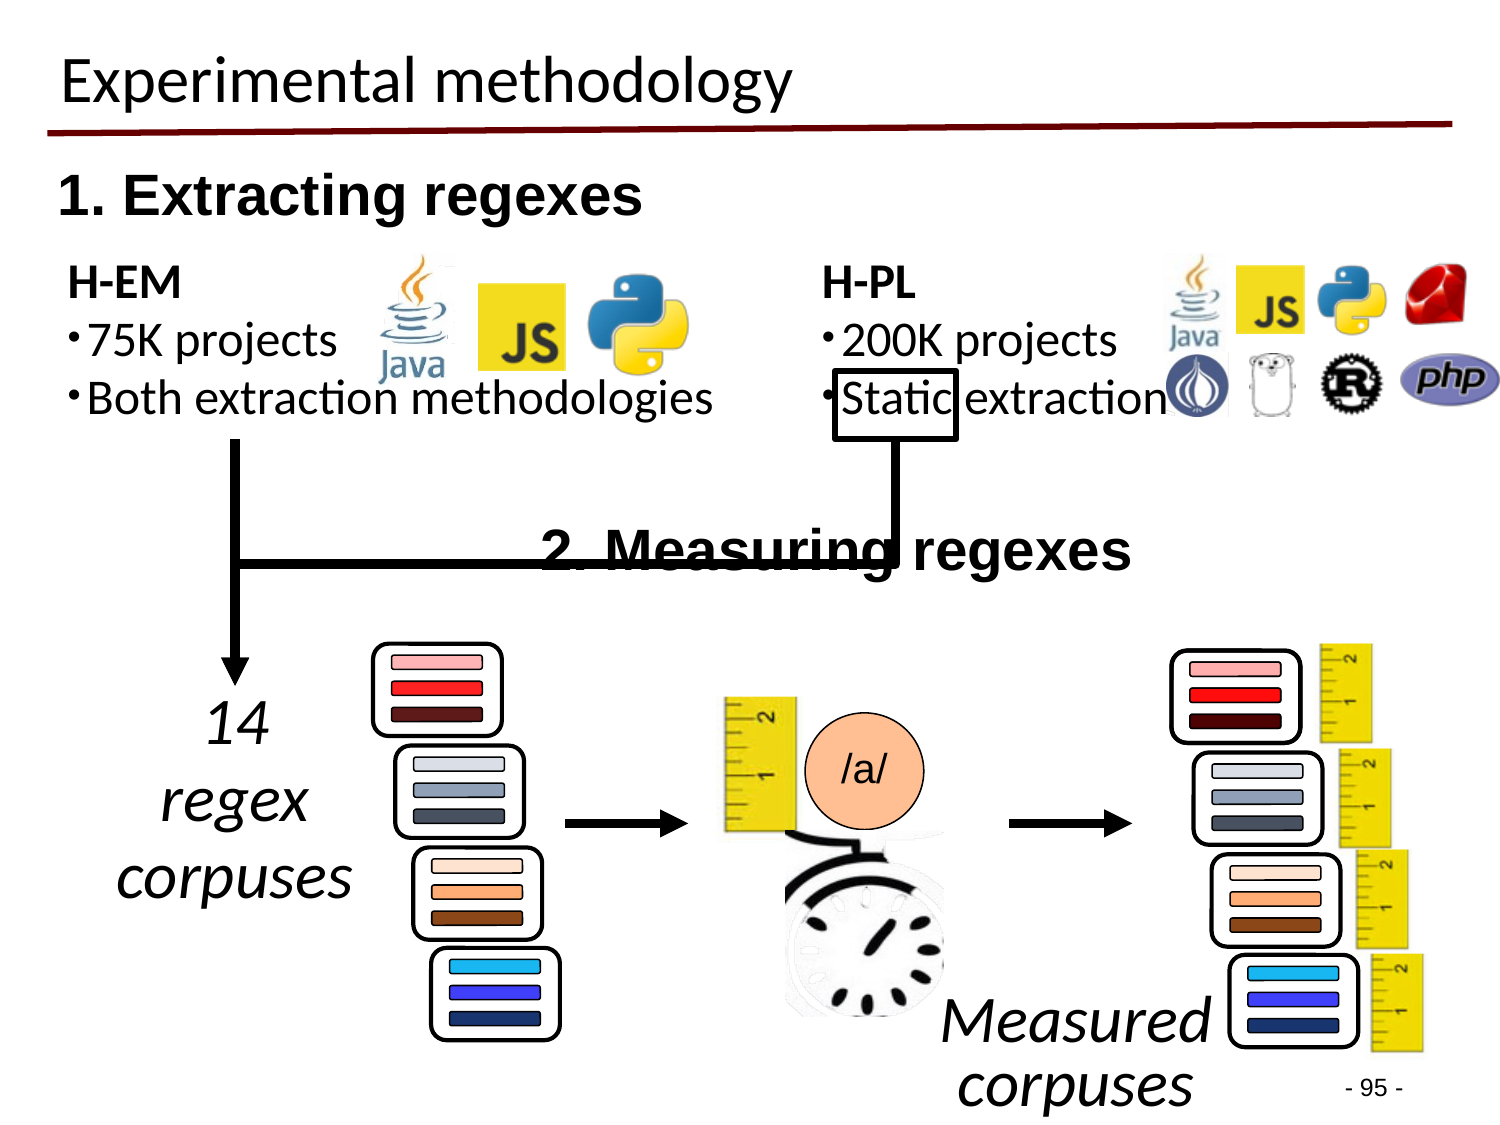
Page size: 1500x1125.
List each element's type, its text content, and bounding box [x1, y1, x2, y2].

text_box Measured corpuses [914, 984, 1239, 1125]
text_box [413, 847, 543, 940]
text_box H-PL 200K projects Static extraction [807, 253, 1184, 432]
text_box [234, 438, 896, 686]
text_box 2. Measuring regexes [900, 517, 1149, 589]
picture [685, 697, 945, 1017]
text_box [394, 745, 525, 839]
text_box [835, 370, 956, 440]
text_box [1171, 643, 1377, 751]
text_box /a/ [829, 712, 924, 828]
text_box 14 regex corpuses [93, 685, 378, 920]
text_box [1229, 952, 1428, 1060]
title Experimental methodology [45, 19, 1366, 125]
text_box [1211, 849, 1413, 957]
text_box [1193, 748, 1396, 856]
text_box 1. Extracting regexes [42, 162, 660, 234]
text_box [372, 694, 503, 737]
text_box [369, 253, 695, 385]
text_box H-EM 75K projects Both extraction methodologies [52, 253, 729, 432]
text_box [1162, 252, 1500, 417]
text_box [430, 947, 561, 1041]
